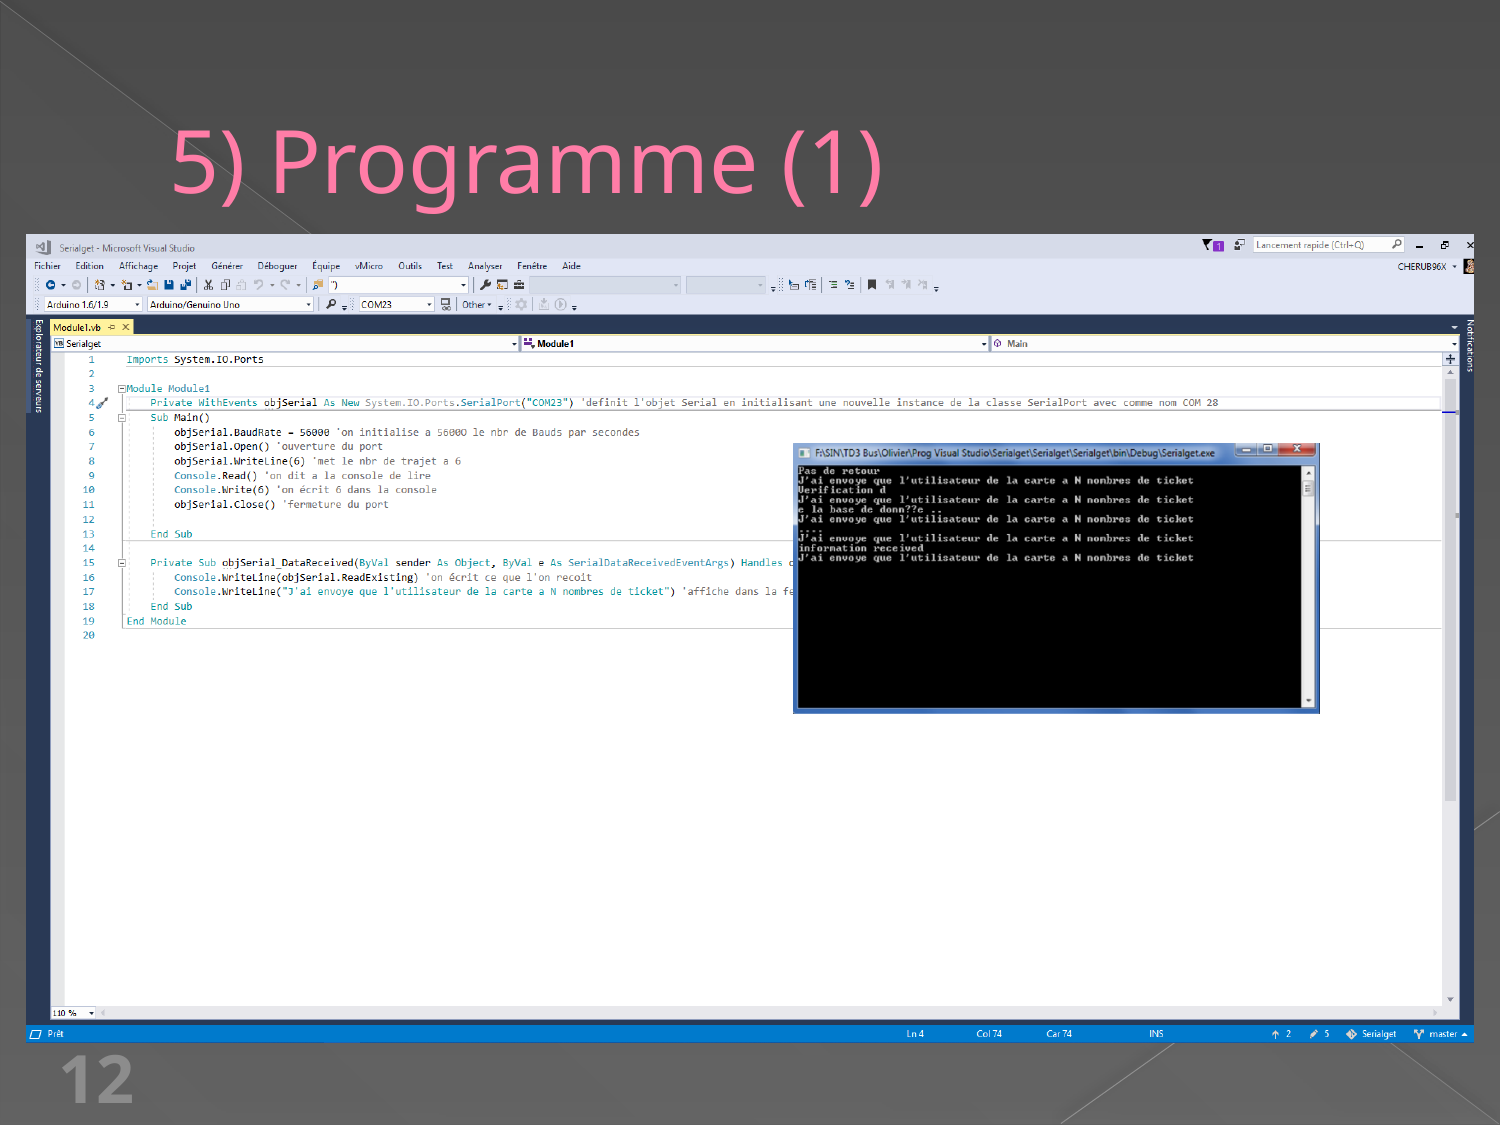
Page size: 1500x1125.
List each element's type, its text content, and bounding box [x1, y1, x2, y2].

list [25, 233, 1475, 1044]
text_box 12 [0, 1029, 193, 1124]
title 5) Programme (1) [75, 43, 1425, 221]
